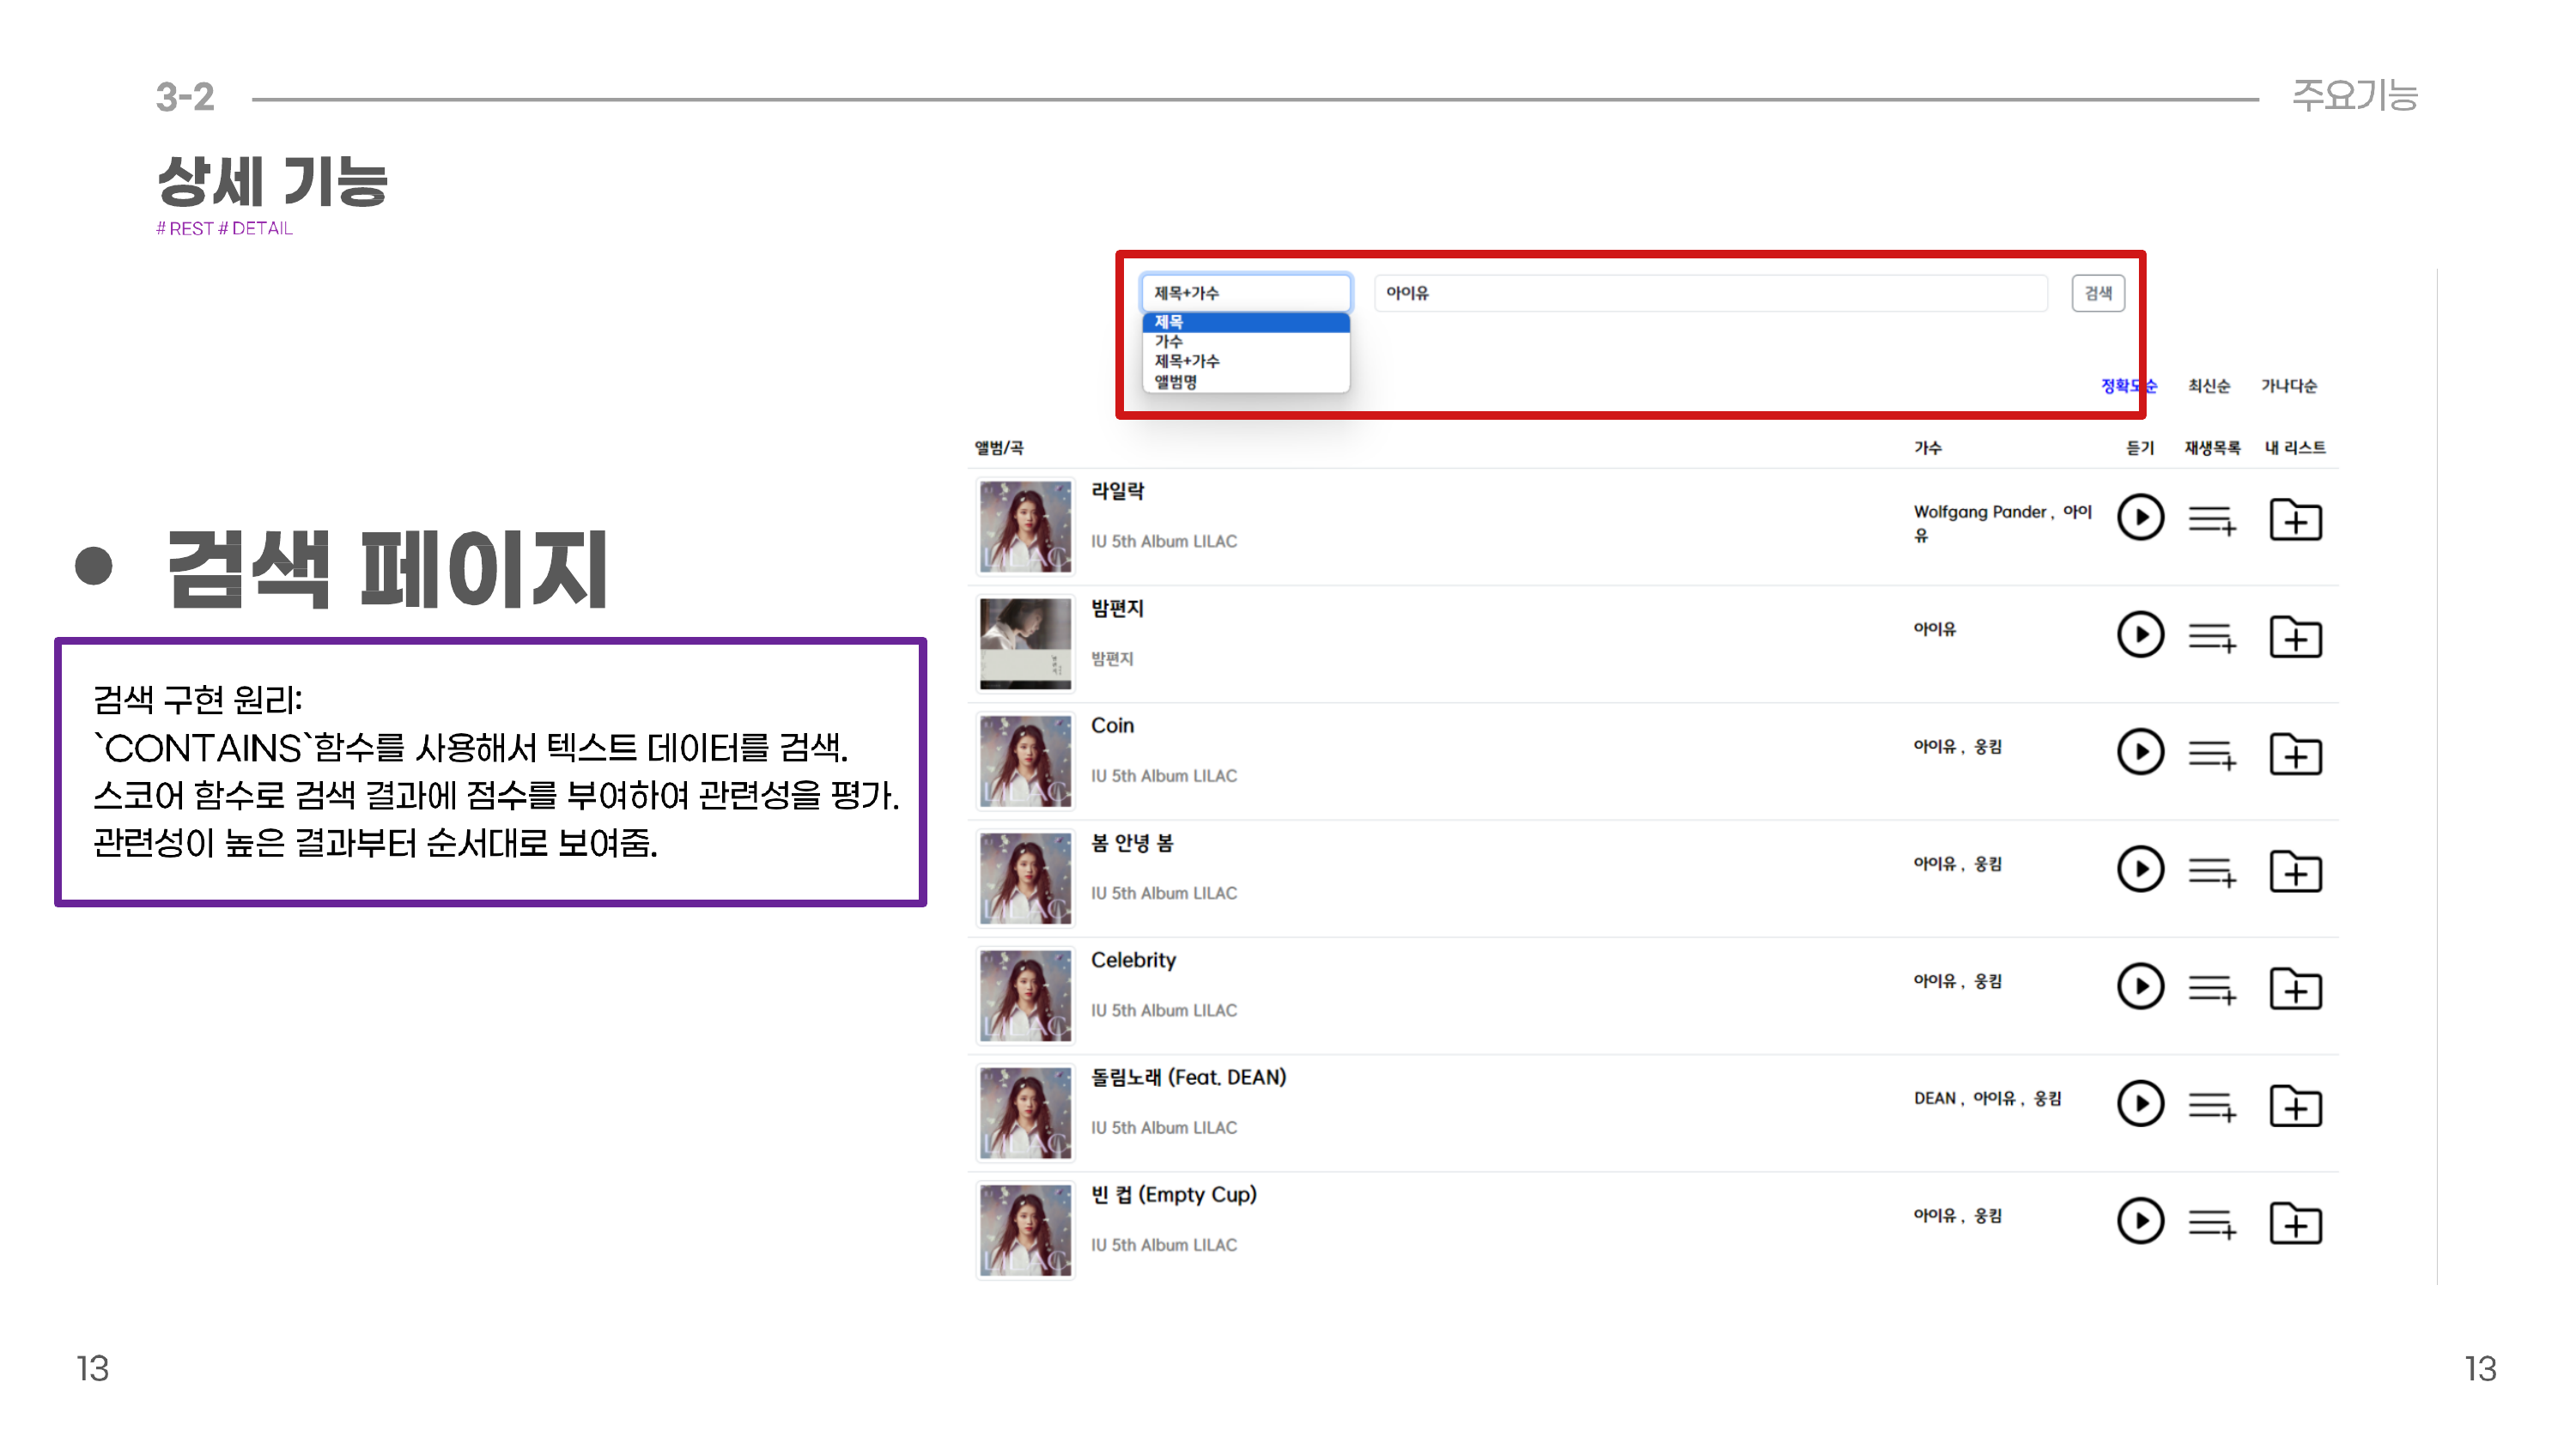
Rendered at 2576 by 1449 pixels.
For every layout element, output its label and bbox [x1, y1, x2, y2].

text_box [361, 532, 403, 605]
text_box [533, 532, 588, 605]
text_box [337, 177, 387, 185]
text_box [252, 530, 328, 579]
text_box [155, 221, 293, 235]
text_box [213, 156, 249, 206]
text_box [159, 156, 194, 184]
text_box [252, 98, 2260, 102]
text_box [590, 530, 605, 609]
text_box [2465, 1355, 2497, 1382]
text_box [2293, 79, 2419, 112]
text_box [75, 546, 112, 585]
text_box [169, 530, 241, 573]
text_box [258, 580, 328, 609]
text_box [967, 250, 2439, 1285]
text_box [423, 530, 438, 609]
text_box [320, 156, 331, 207]
text_box [173, 575, 241, 609]
text_box [252, 156, 262, 207]
text_box [285, 157, 314, 204]
text_box [77, 1355, 108, 1381]
text_box [161, 185, 205, 208]
text_box [505, 530, 520, 609]
text_box [449, 530, 497, 606]
text_box [156, 82, 215, 112]
text_box [340, 187, 386, 208]
text_box [195, 156, 210, 185]
text_box [53, 636, 927, 908]
text_box [341, 156, 386, 175]
text_box [400, 530, 420, 607]
